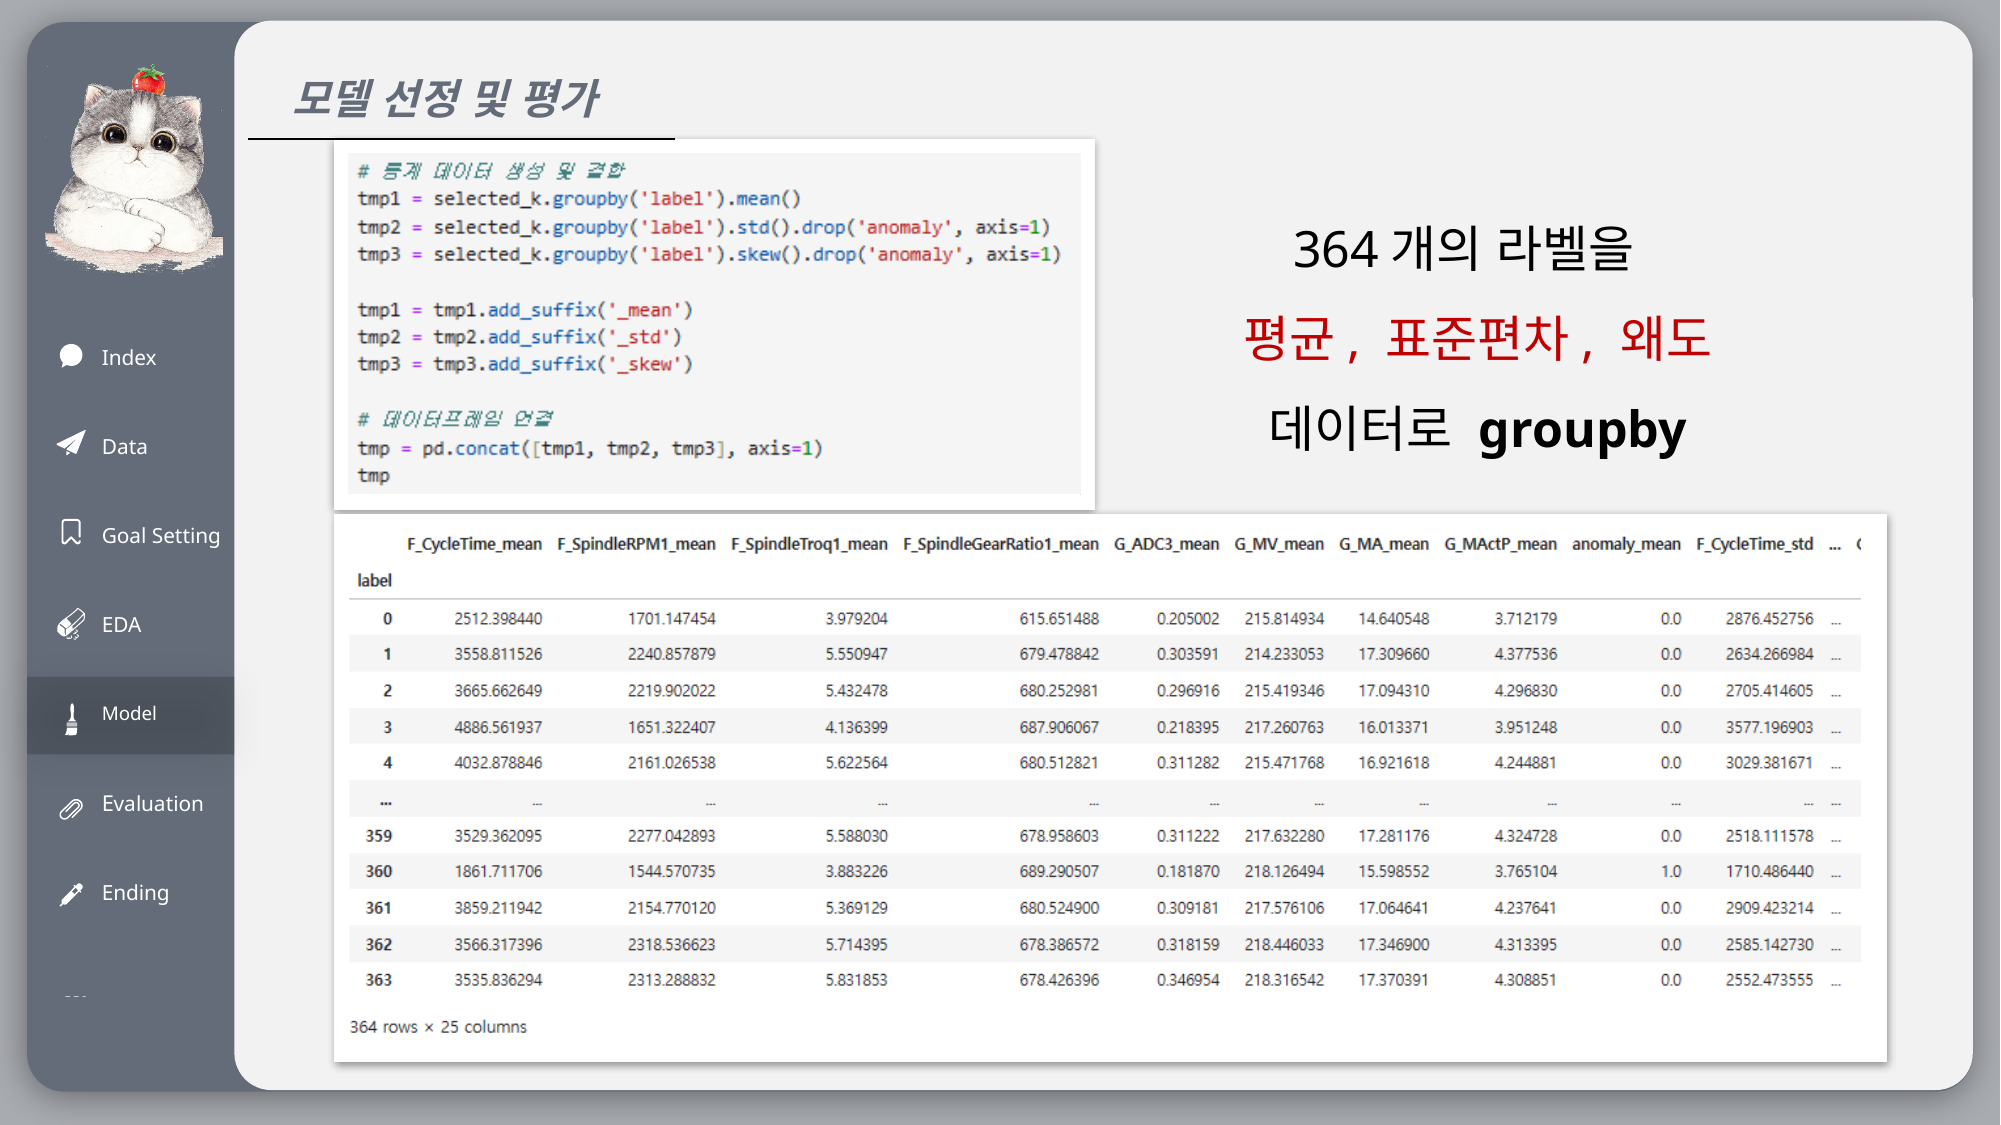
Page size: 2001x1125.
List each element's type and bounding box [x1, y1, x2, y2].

picture [44, 0, 223, 317]
picture [348, 528, 1873, 1047]
text_box [27, 20, 1973, 1092]
text_box [56, 344, 86, 997]
picture [348, 153, 1081, 495]
